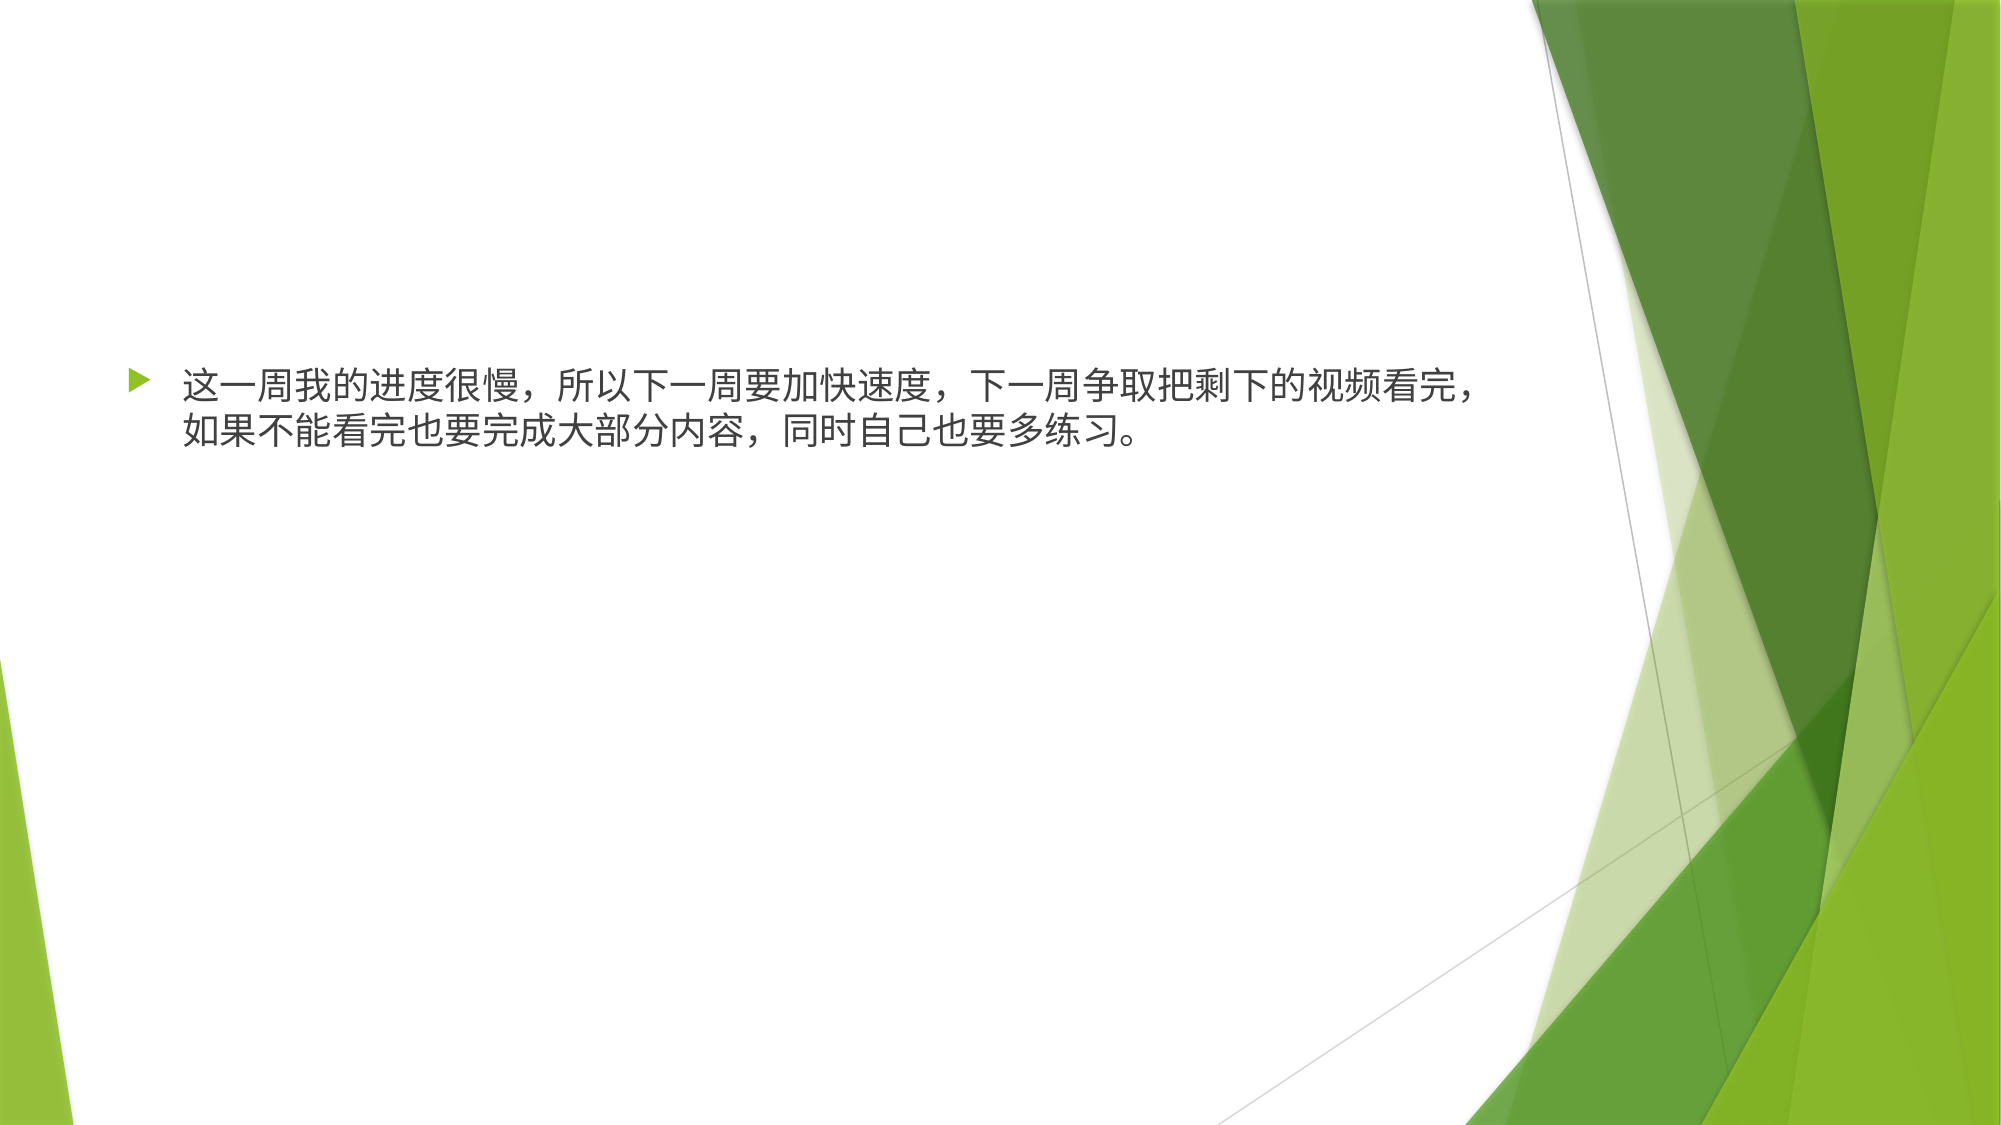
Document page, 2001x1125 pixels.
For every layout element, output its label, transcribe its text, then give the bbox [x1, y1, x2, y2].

list 这一周我的进度很慢，所以下一周要加快速度，下一周争取把剩下的视频看完，如果不能看完也要完成大部分内容，同时自己也要多练习。 [111, 354, 1522, 992]
